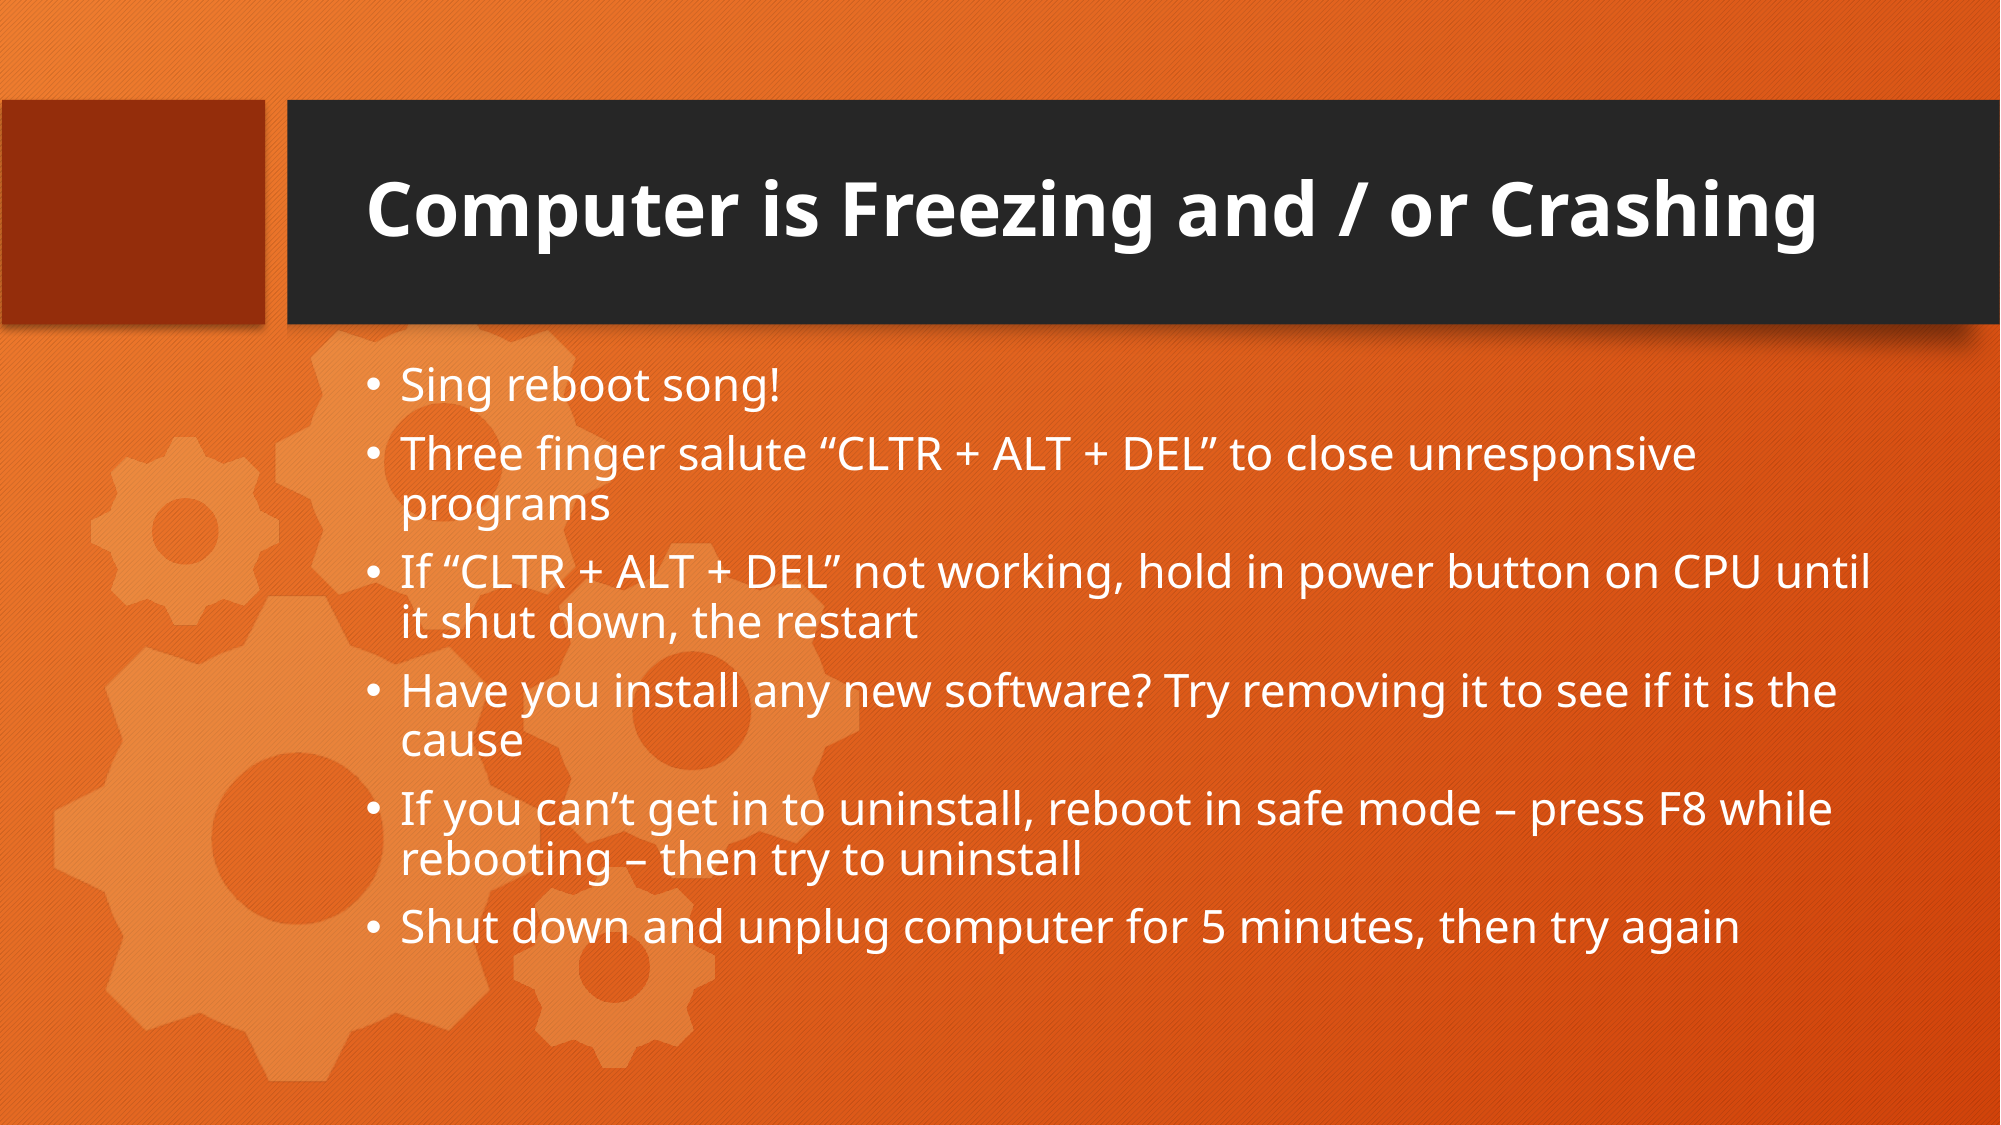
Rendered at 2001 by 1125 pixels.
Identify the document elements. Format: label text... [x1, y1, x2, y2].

picture [11, 226, 2000, 1109]
list Sing reboot song! Three finger salute “CLTR + ALT + DEL” to close unresponsive programs If “CLTR + ALT + DEL” not working, hold in power button on CPU until it shut down, the restart Have you install any new software? Try removing it to see if it is the cause If you can’t get in to uninstall, reboot in safe mode – press F8 while rebooting – then try to uninstall Shut down and unplug computer for 5 minutes, then try again [350, 354, 1928, 962]
title Computer is Freezing and / or Crashing [350, 123, 1928, 301]
